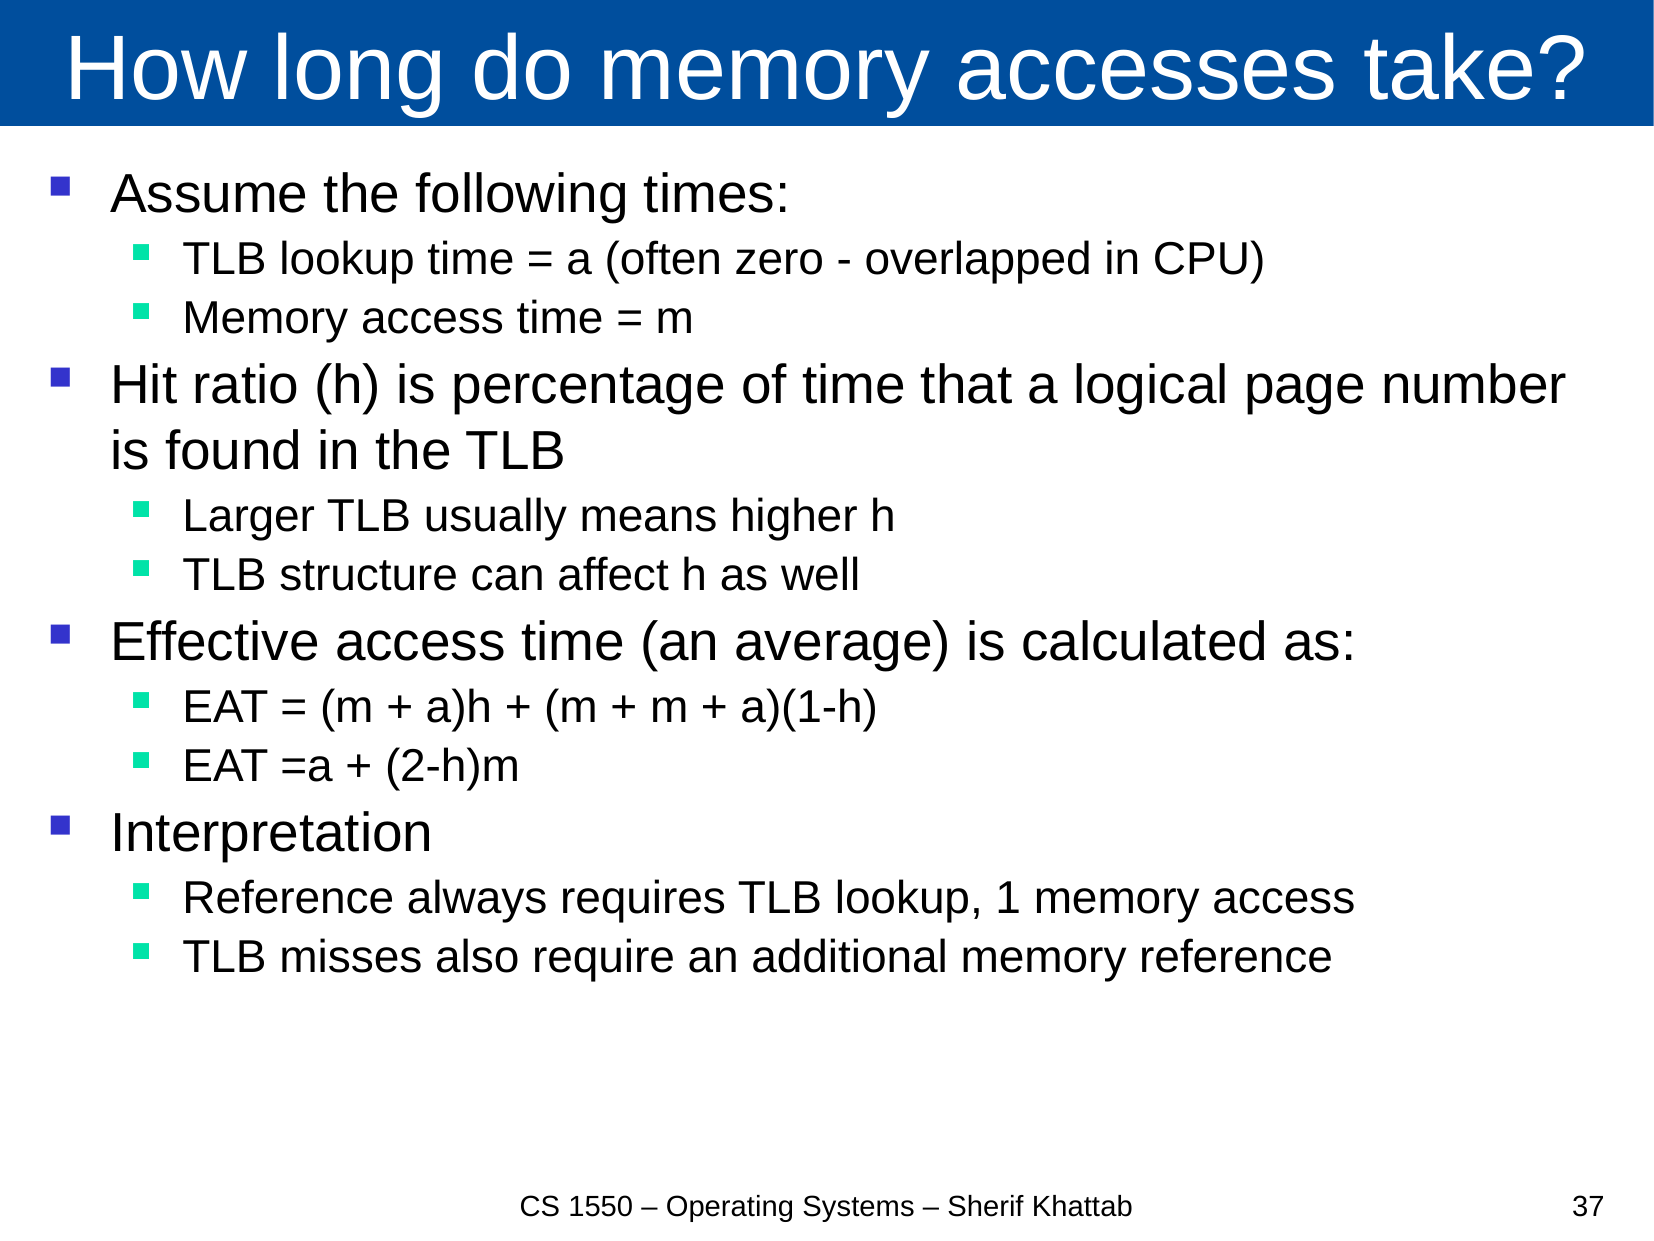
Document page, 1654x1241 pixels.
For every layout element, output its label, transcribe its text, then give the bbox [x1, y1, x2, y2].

list Assume the following times: TLB lookup time = a (often zero - overlapped in CPU) Memory access time = m Hit ratio (h) is percentage of time that a logical page number is found in the TLB Larger TLB usually means higher h TLB structure can affect h as well Effective access time (an average) is calculated as: EAT = (m + a)h + (m + m + a)(1-h) EAT =a + (2-h)m Interpretation Reference always requires TLB lookup, 1 memory access TLB misses also require an additional memory reference [33, 150, 1620, 1158]
title How long do memory accesses take? [0, 0, 1654, 126]
footer CS 1550 – Operating Systems – Sherif Khattab [337, 1185, 1316, 1230]
slide_number 37 [1550, 1185, 1620, 1230]
